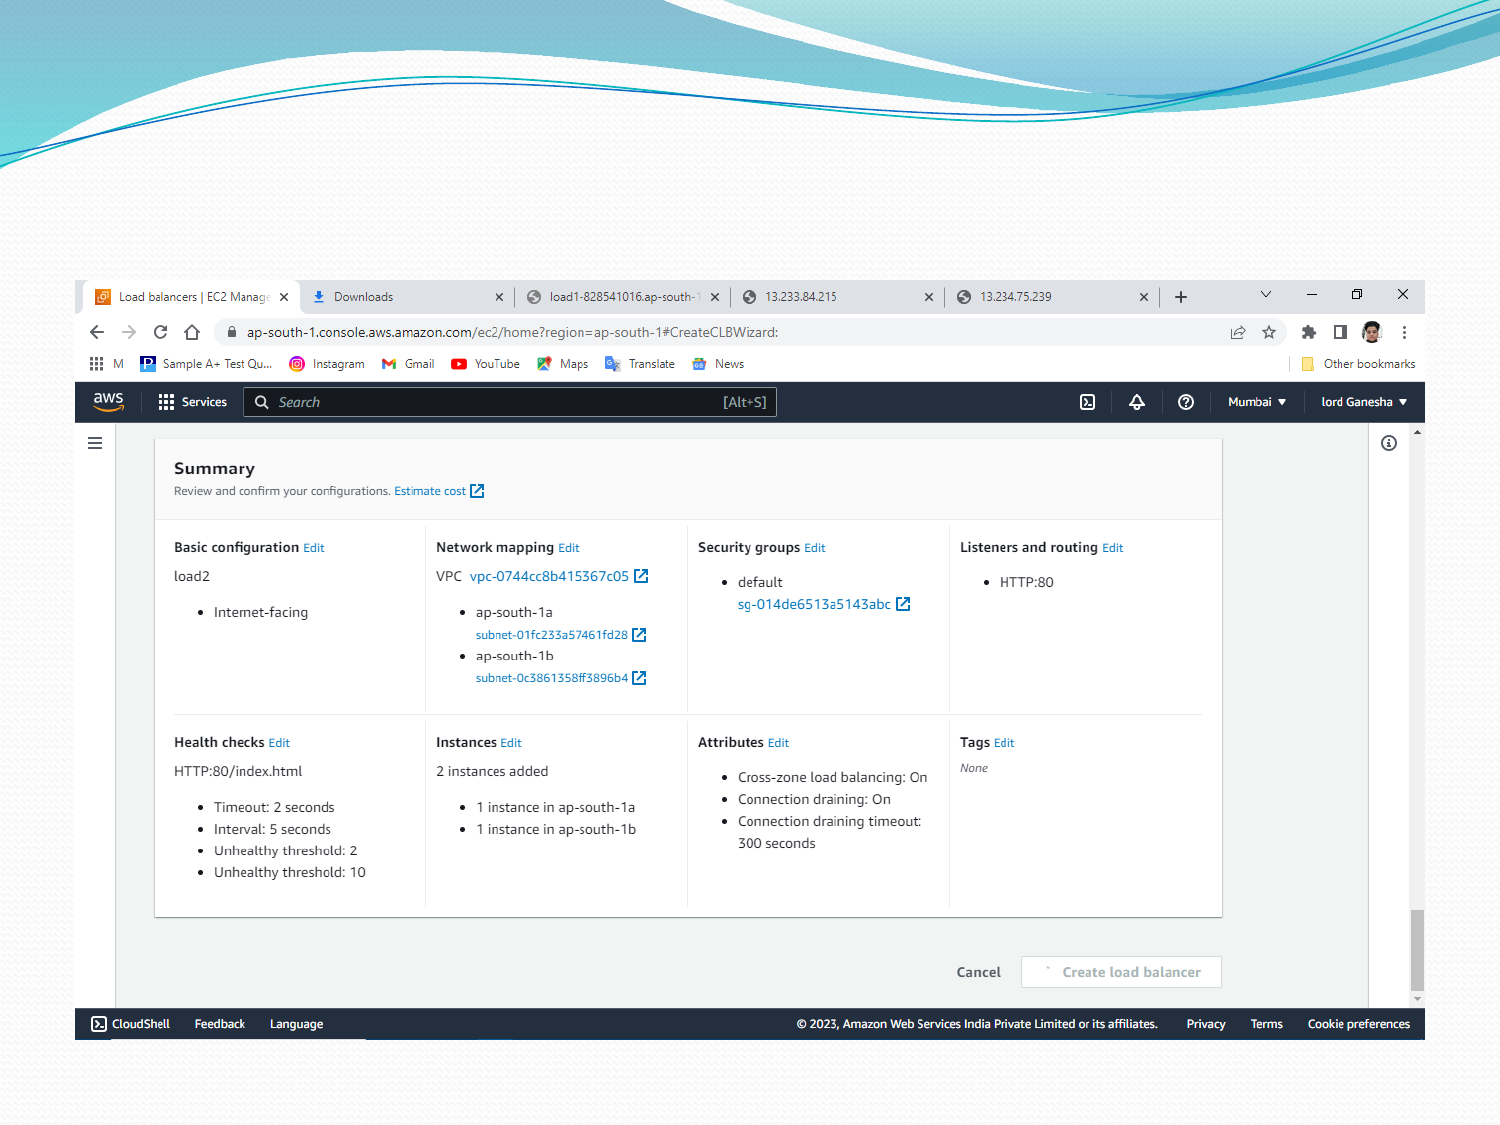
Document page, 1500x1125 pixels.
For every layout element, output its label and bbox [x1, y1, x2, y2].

picture [74, 280, 1426, 1040]
